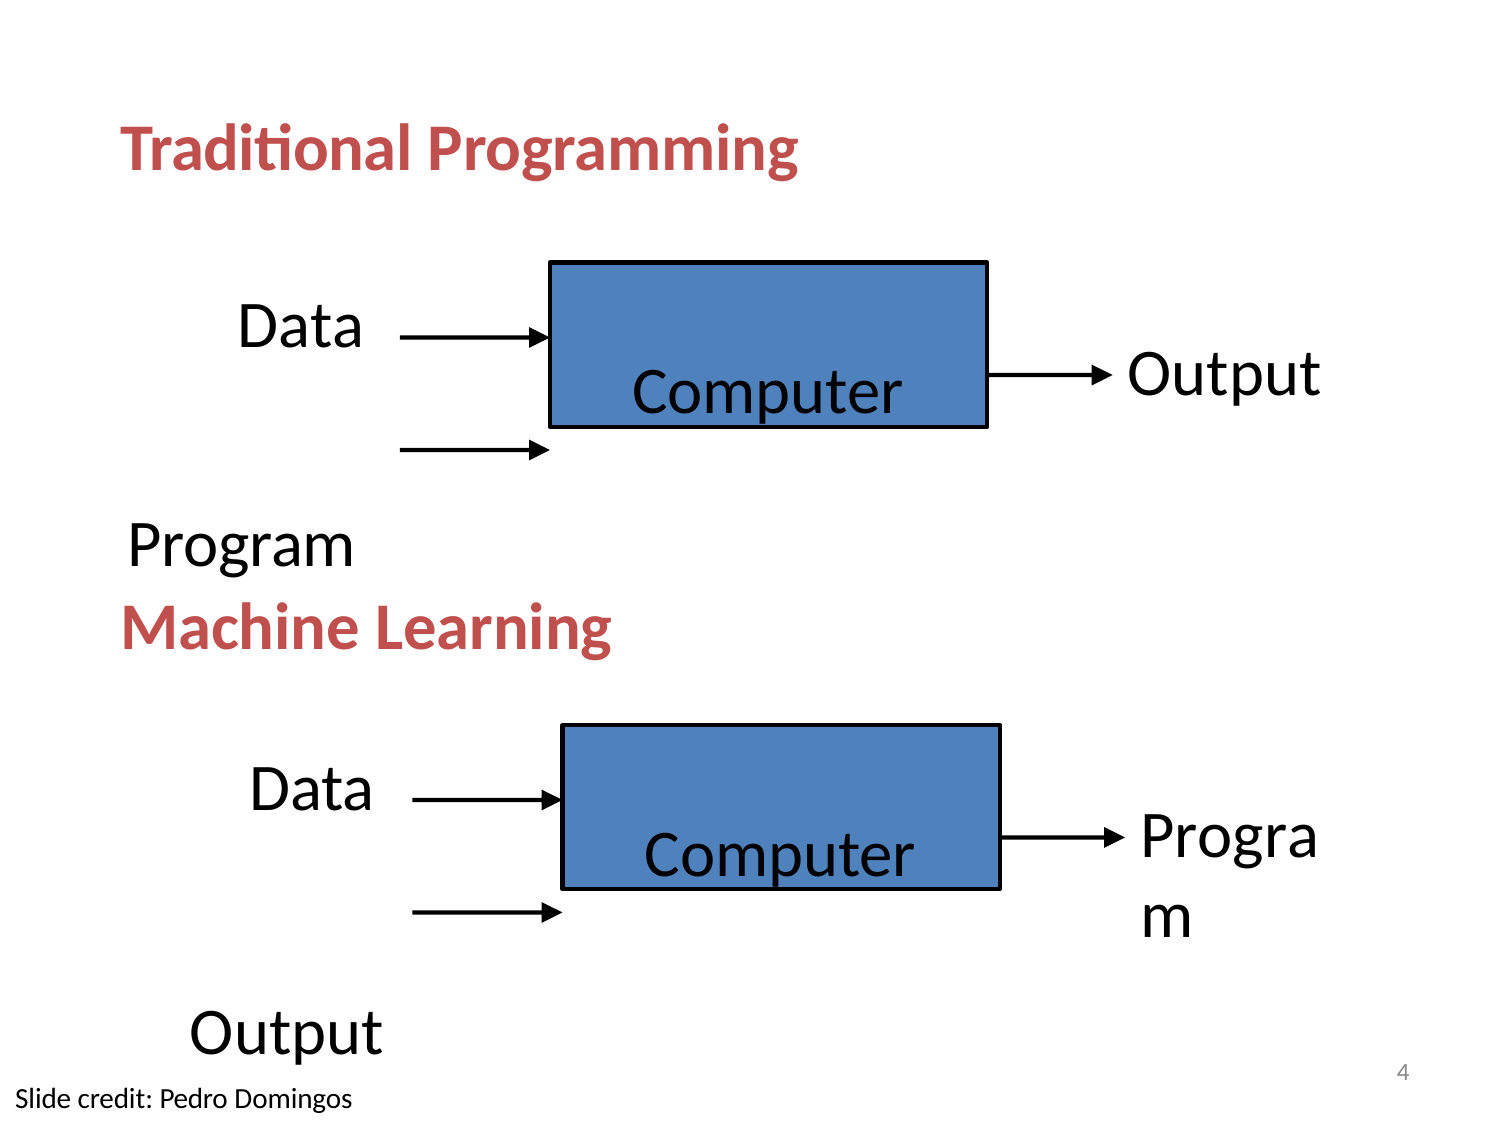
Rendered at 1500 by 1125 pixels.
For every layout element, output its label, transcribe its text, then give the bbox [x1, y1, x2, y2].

text_box Data Output [187, 698, 387, 1068]
text_box [987, 364, 1113, 386]
text_box Computer [562, 725, 1000, 890]
text_box Output [1125, 326, 1325, 409]
text_box [412, 789, 563, 811]
text_box [399, 439, 550, 461]
text_box Machine Learning [118, 580, 616, 663]
text_box [399, 327, 550, 348]
text_box Slide credit: Pedro Domingos [12, 1077, 359, 1115]
text_box Data Program [125, 248, 366, 580]
text_box 4 [1394, 1053, 1412, 1086]
text_box Program [1137, 788, 1373, 951]
title Traditional Programming [118, 101, 808, 292]
text_box [999, 827, 1126, 848]
text_box [412, 902, 563, 923]
text_box Computer [549, 262, 988, 427]
